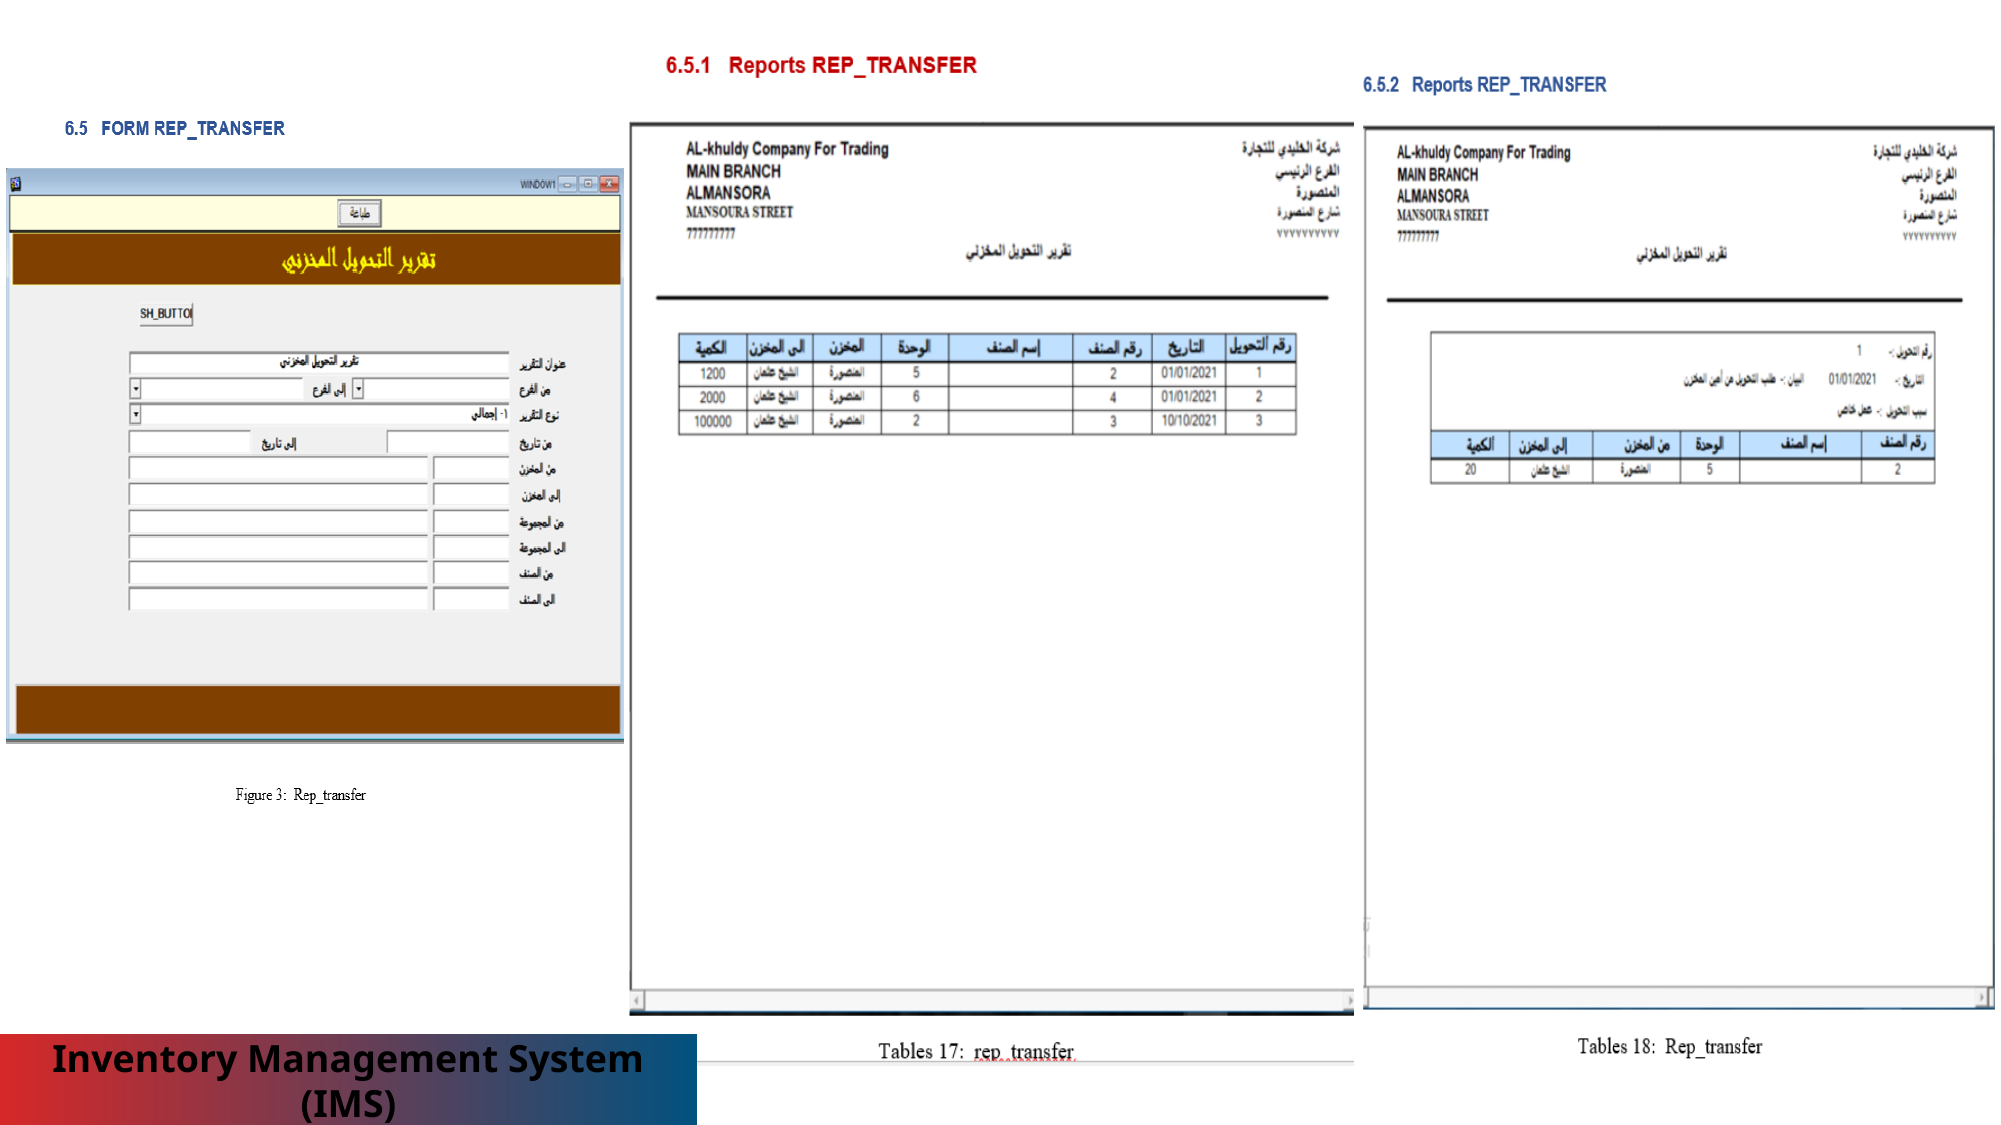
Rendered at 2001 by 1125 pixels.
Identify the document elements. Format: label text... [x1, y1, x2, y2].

text_box Inventory Management System (IMS) [0, 1034, 698, 1125]
picture [0, 53, 2000, 1066]
